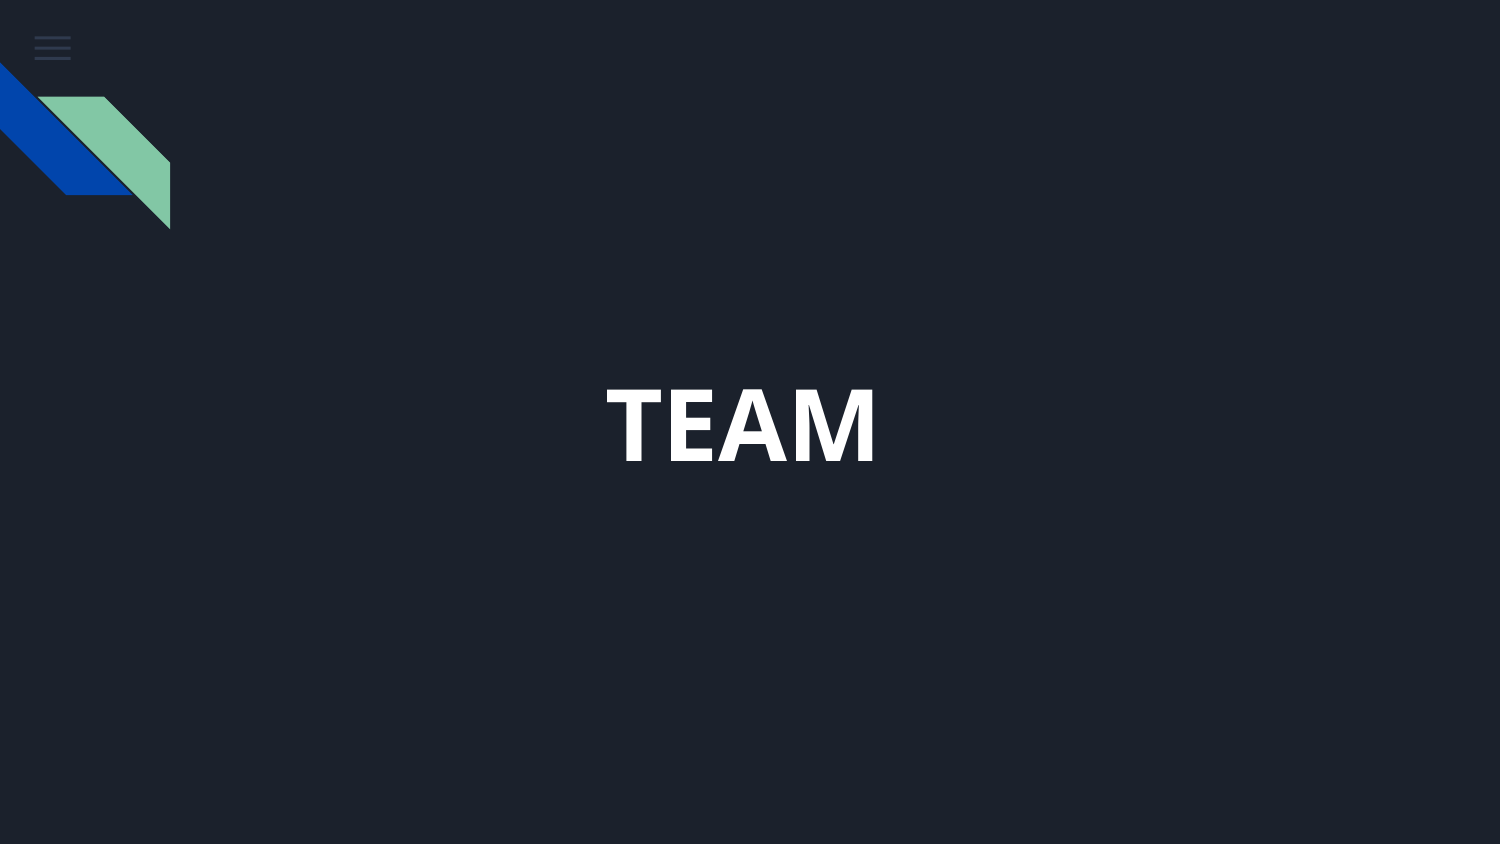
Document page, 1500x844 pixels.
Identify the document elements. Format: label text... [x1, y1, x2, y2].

title TEAM [590, 346, 928, 497]
